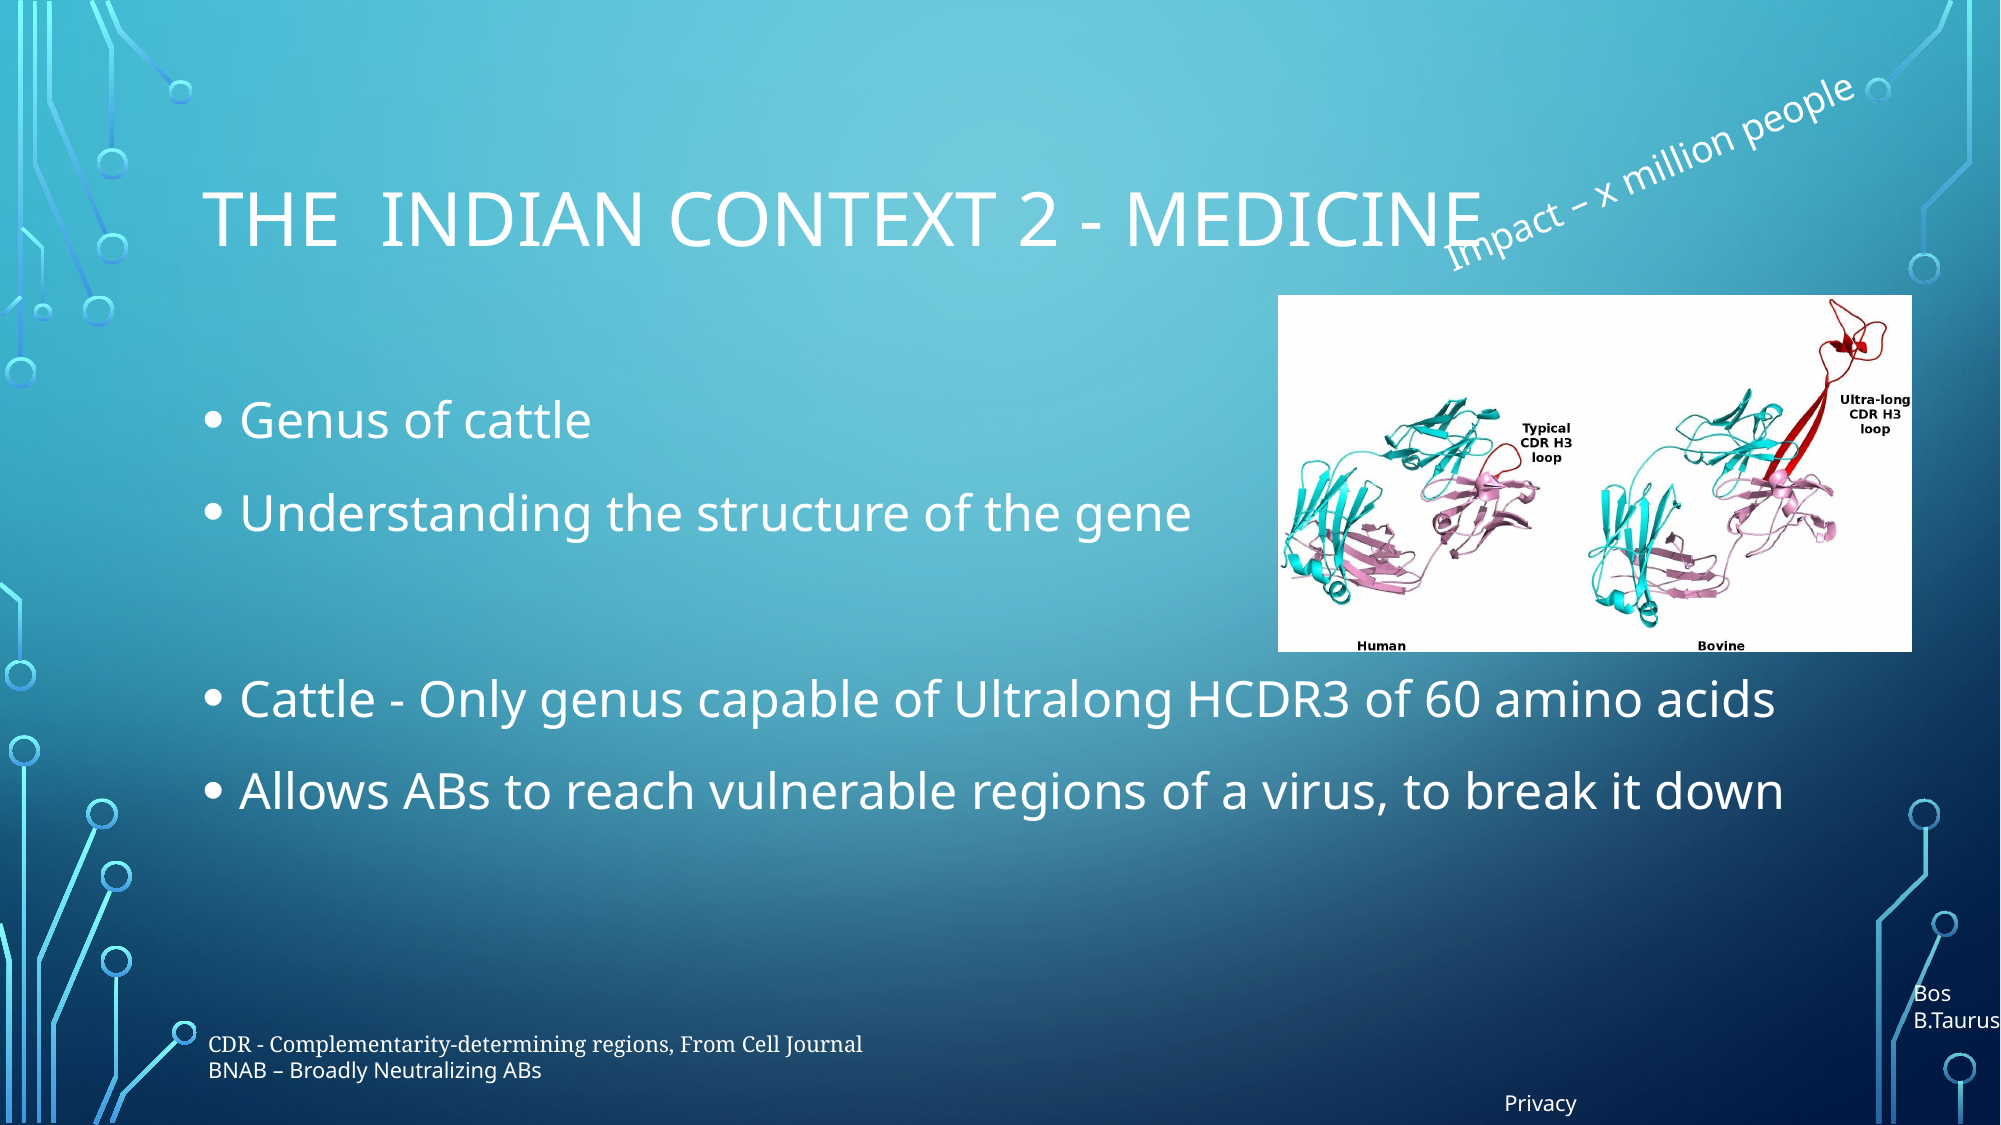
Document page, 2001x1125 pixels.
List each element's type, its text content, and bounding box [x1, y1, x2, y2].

text_box Impact – x million people [1421, 49, 1878, 293]
text_box Privacy [1489, 1082, 1592, 1123]
list Genus of cattle Understanding the structure of the gene Cattle - Only genus capable of Ultralong HCDR3 of 60 amino acids Allows ABs to reach vulnerable regions of a virus, to break it down [187, 369, 1813, 950]
text_box Bos B.Taurus [1898, 972, 2000, 1040]
picture [1278, 295, 1913, 653]
title The indian context 2 - Medicine [187, 101, 1813, 344]
text_box CDR - Complementarity-determining regions, From Cell Journal BNAB – Broadly Neutralizing ABs [193, 1023, 879, 1091]
